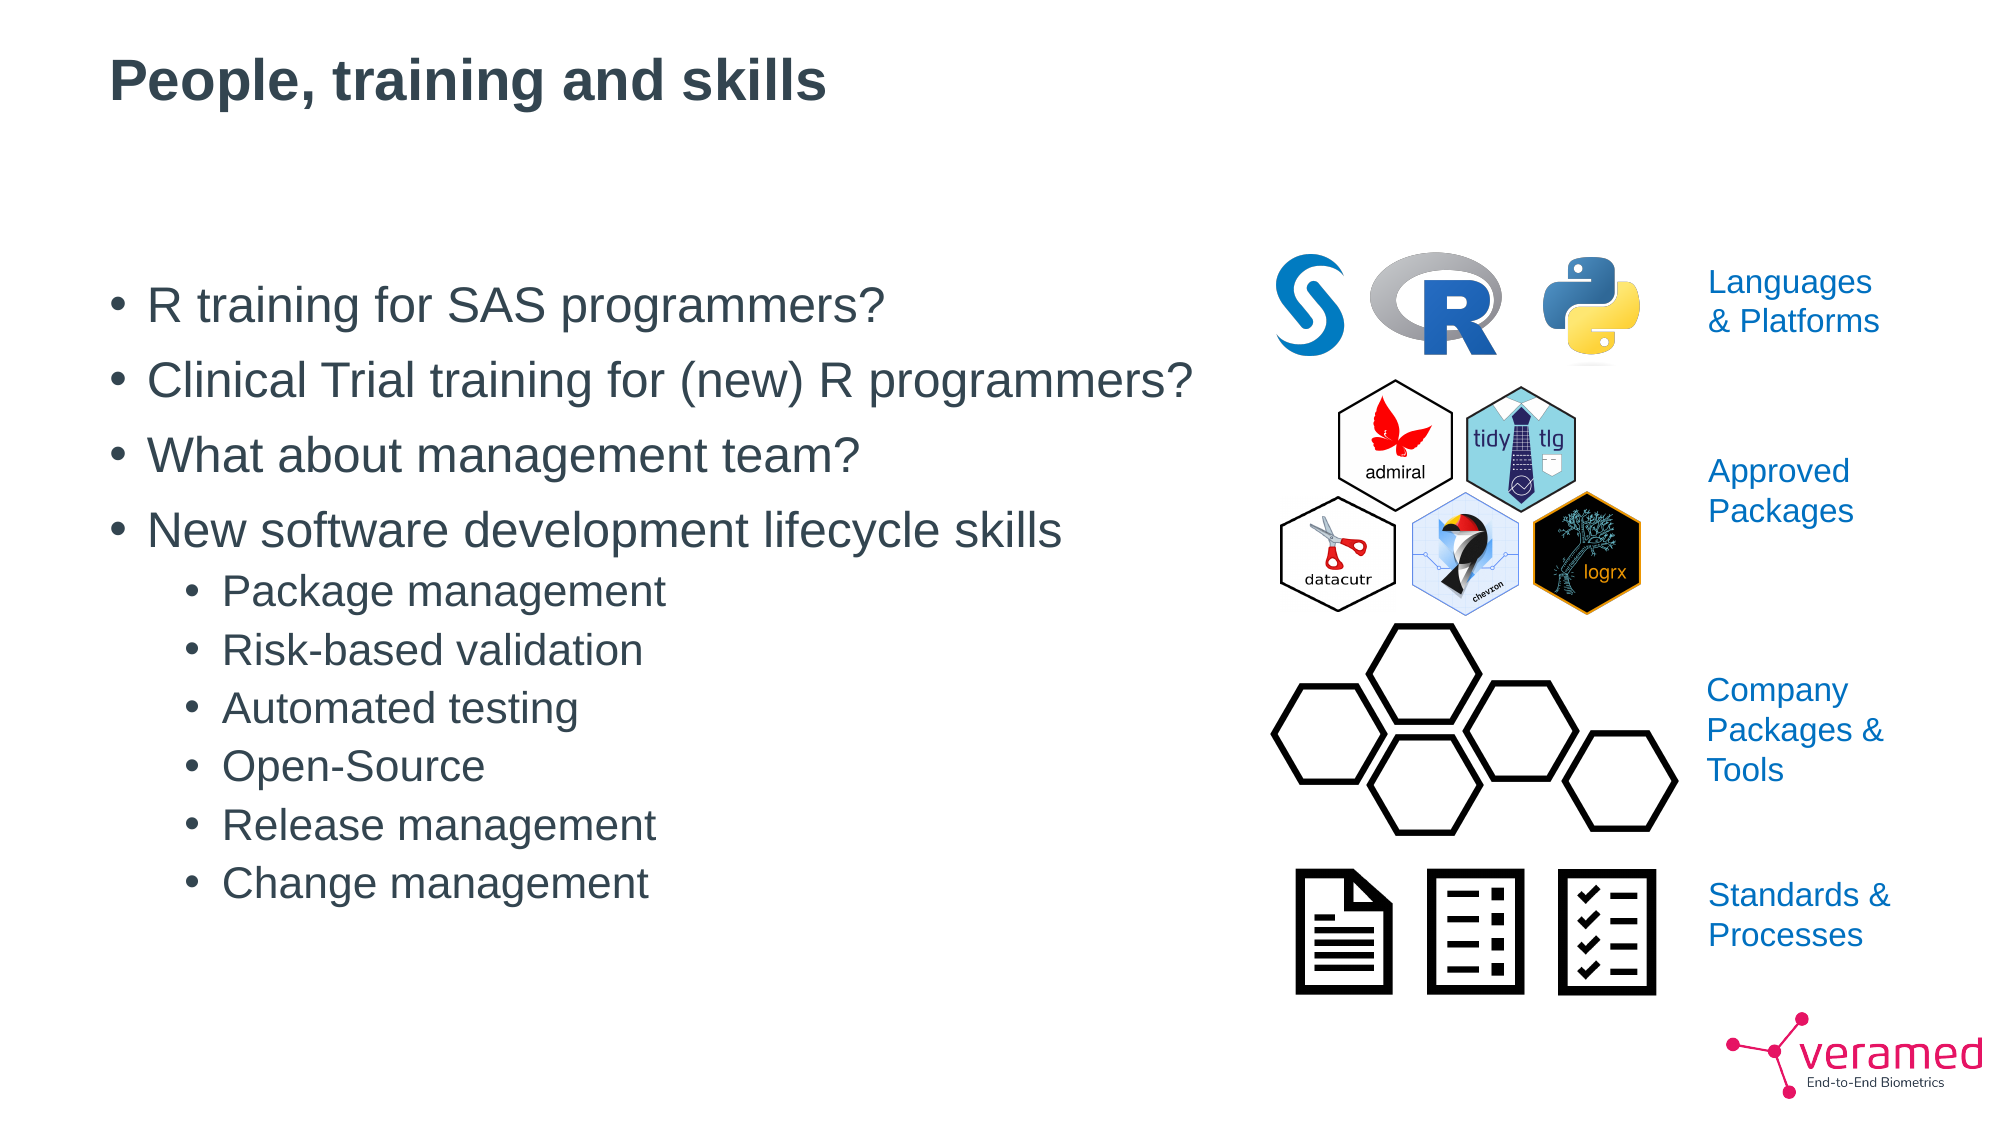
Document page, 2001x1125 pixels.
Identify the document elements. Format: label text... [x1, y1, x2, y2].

picture [1726, 1012, 1982, 1099]
picture [1370, 252, 1502, 355]
list R training for SAS programmers? Clinical Trial training for (new) R programmers? What about management team? New software development lifecycle skills Package management Risk-based validation Automated testing Open-Source Release management Change management [94, 272, 1253, 932]
text_box Approved Packages [1693, 441, 1906, 555]
title People, training and skills [94, 8, 1864, 155]
picture [1259, 254, 1361, 356]
picture [1268, 856, 1683, 1008]
picture [1543, 256, 1643, 366]
text_box Company Packages & Tools [1691, 661, 1904, 775]
text_box Languages & Platforms [1693, 252, 1906, 367]
picture [1265, 379, 1684, 849]
text_box Standards & Processes [1693, 865, 1906, 980]
